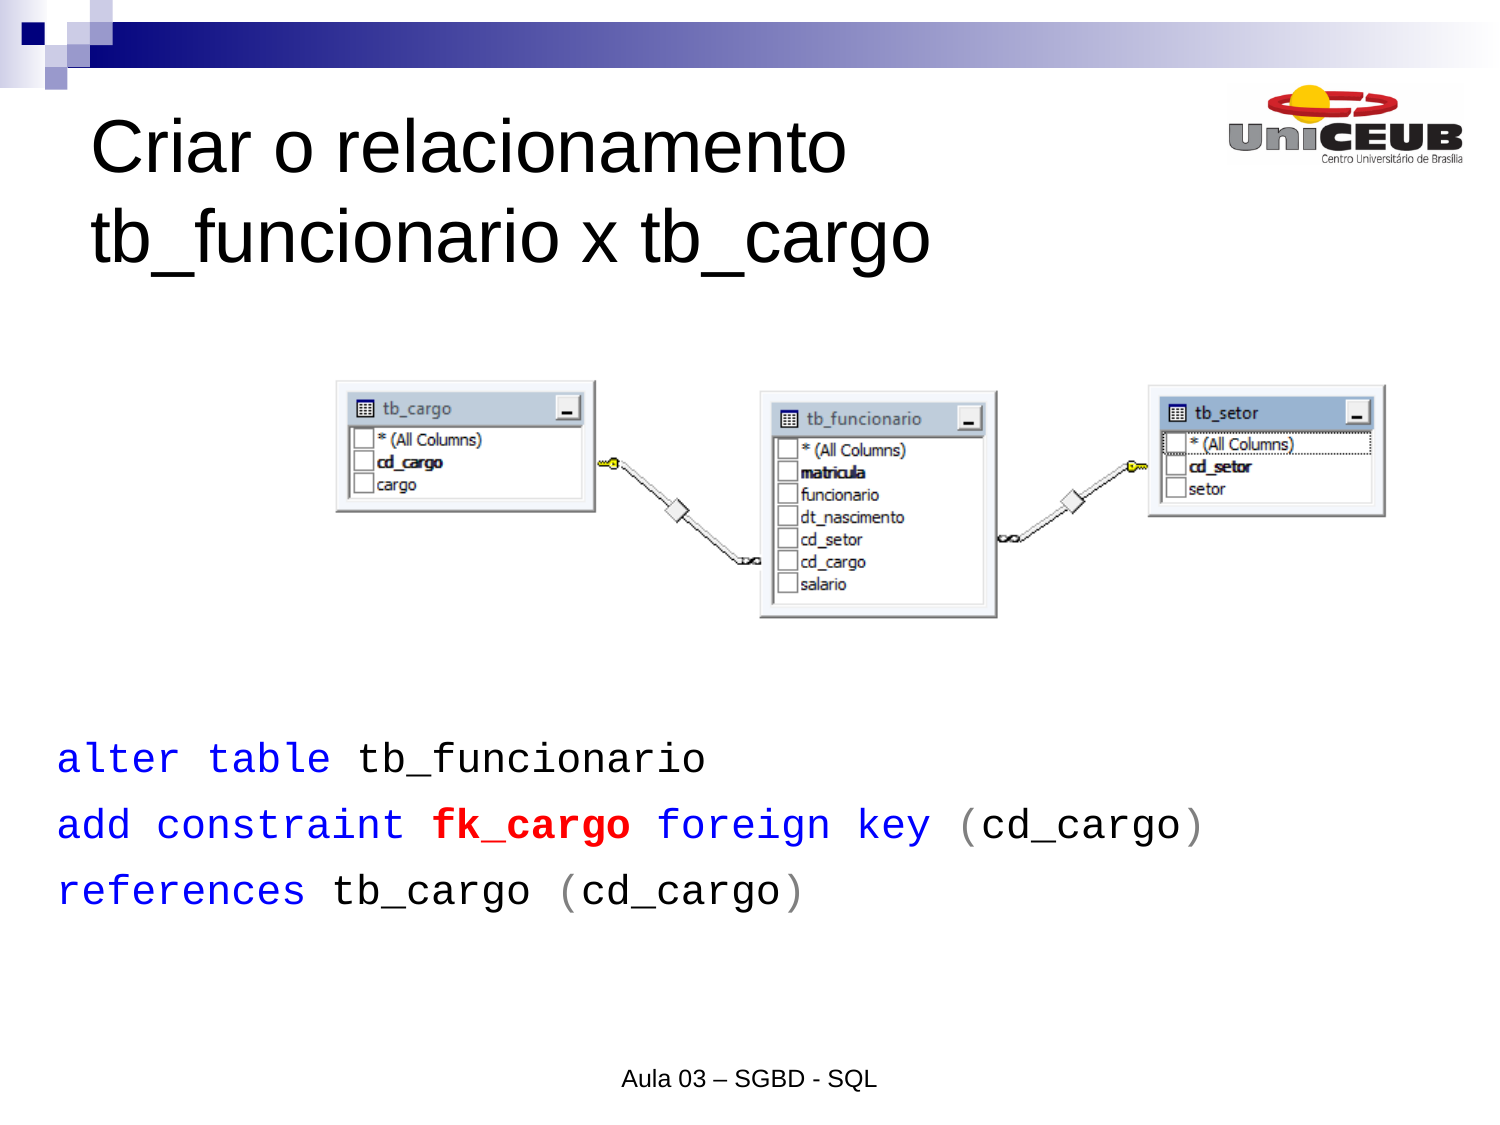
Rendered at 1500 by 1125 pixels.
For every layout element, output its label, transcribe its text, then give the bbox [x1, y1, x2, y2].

footer Aula 03 – SGBD - SQL [512, 1025, 988, 1100]
title Criar o relacionamento tb_funcionario x tb_cargo [75, 75, 1425, 300]
picture [324, 373, 1404, 630]
picture [1227, 83, 1464, 165]
list alter table tb_funcionario add constraint fk_cargo foreign key (cd_cargo) references tb_cargo (cd_cargo) [41, 716, 1392, 953]
